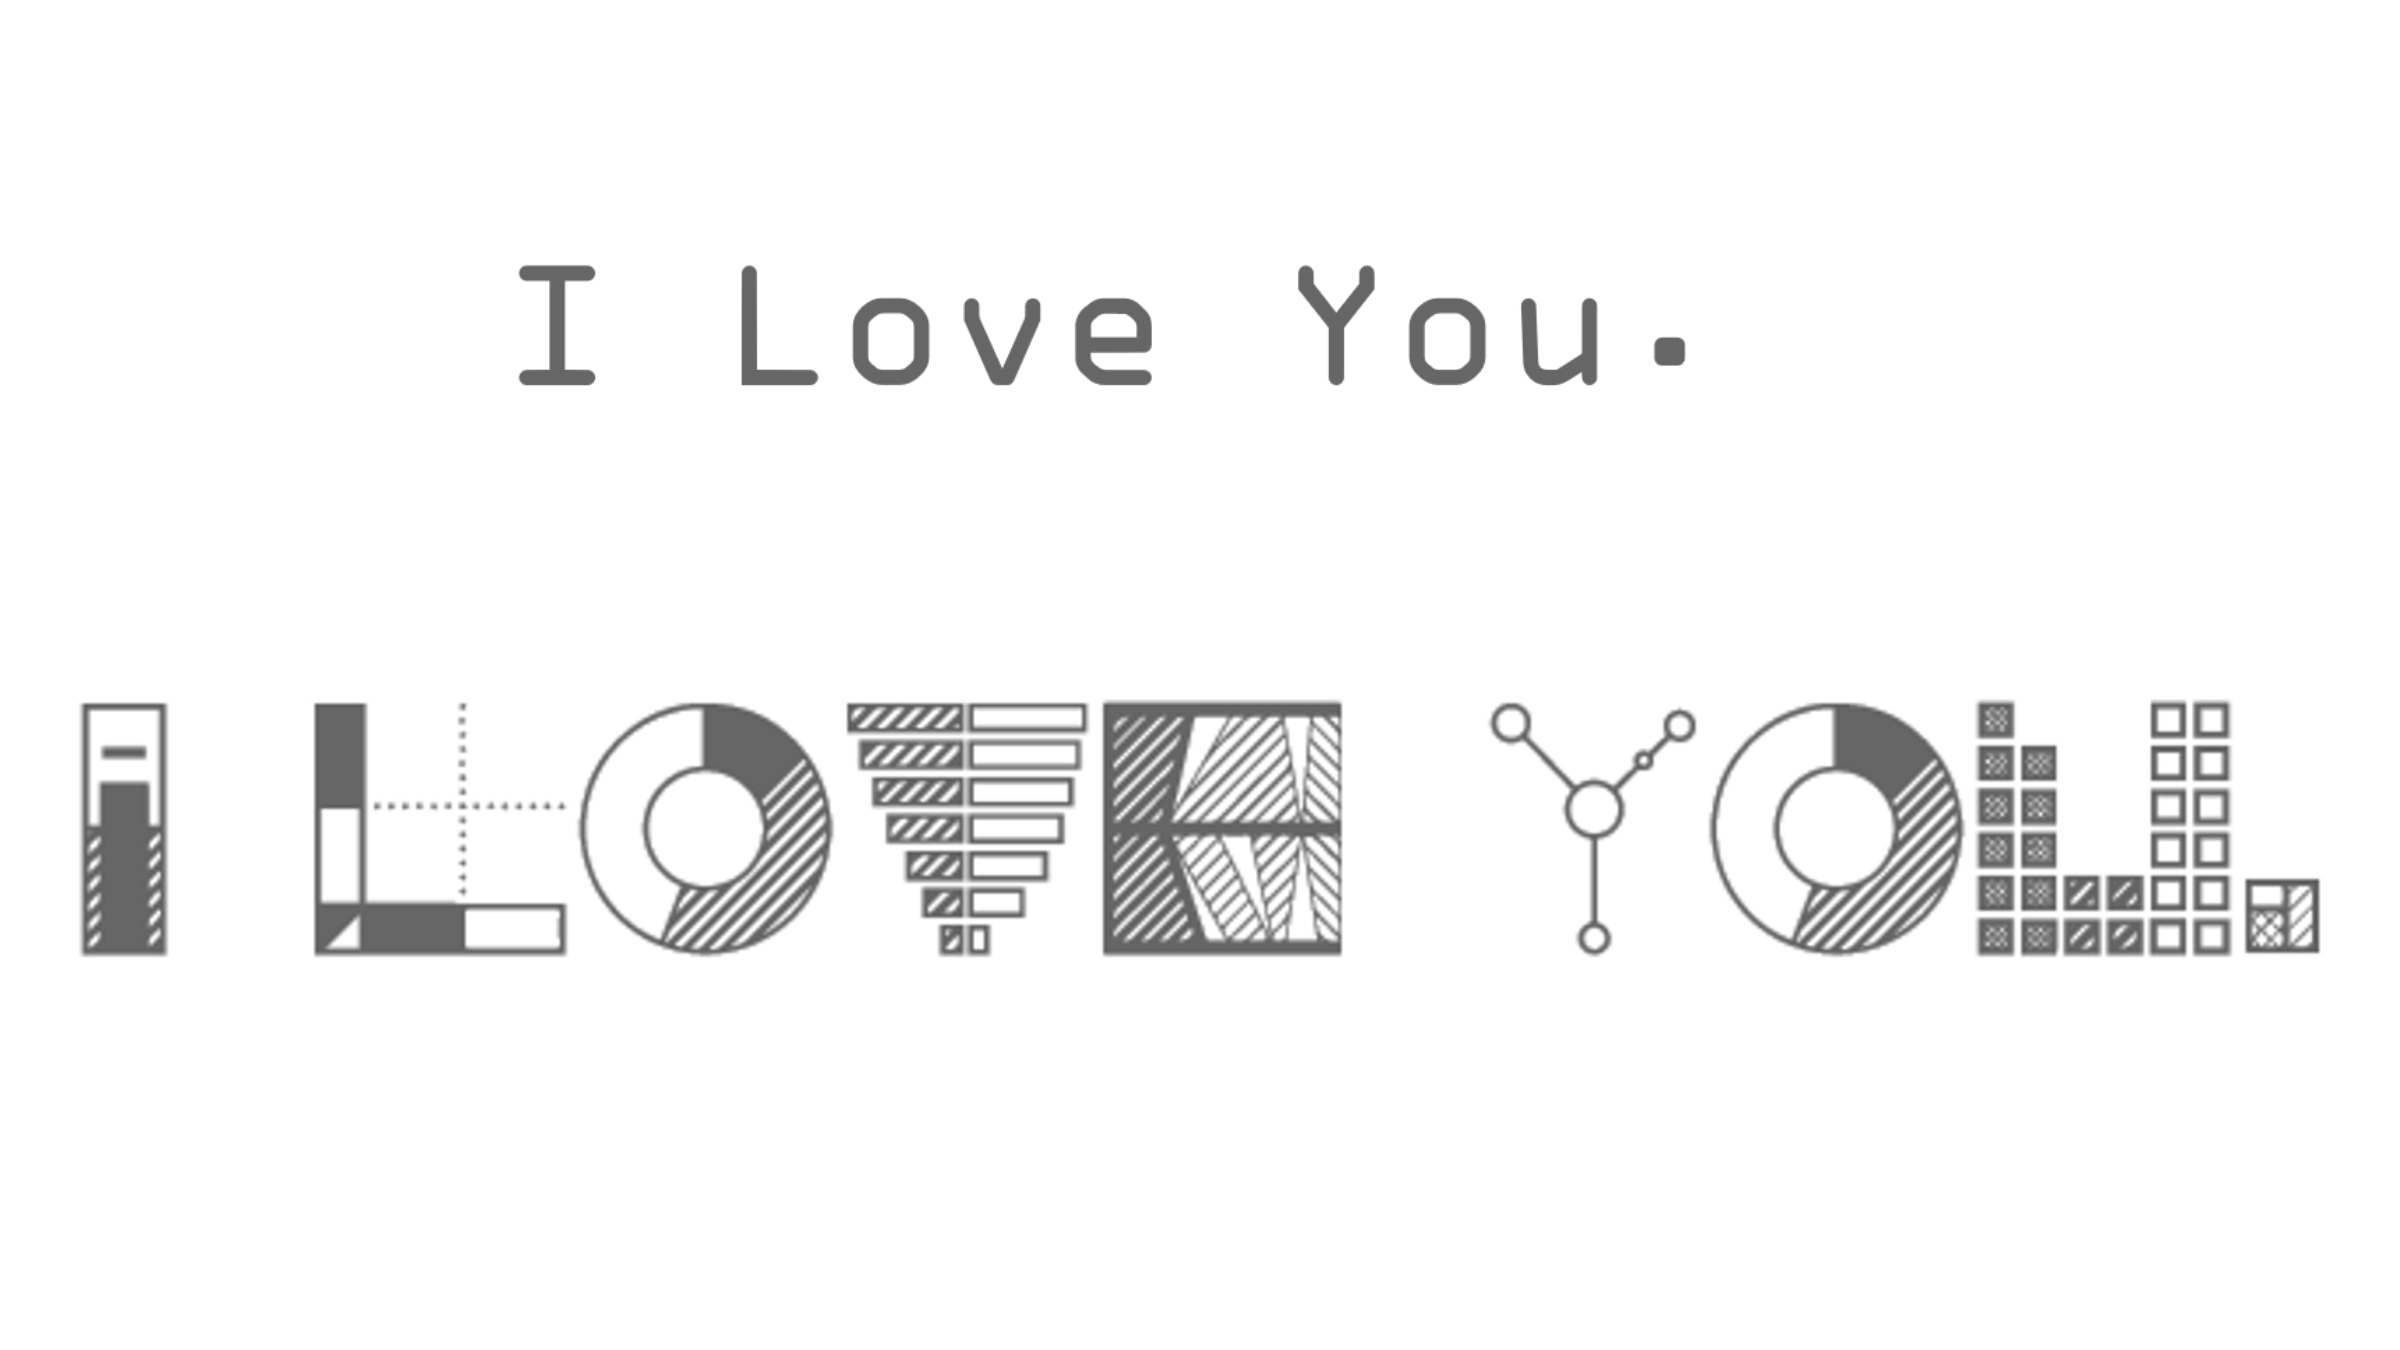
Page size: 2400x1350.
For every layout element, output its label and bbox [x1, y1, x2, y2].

picture [0, 162, 2400, 1101]
